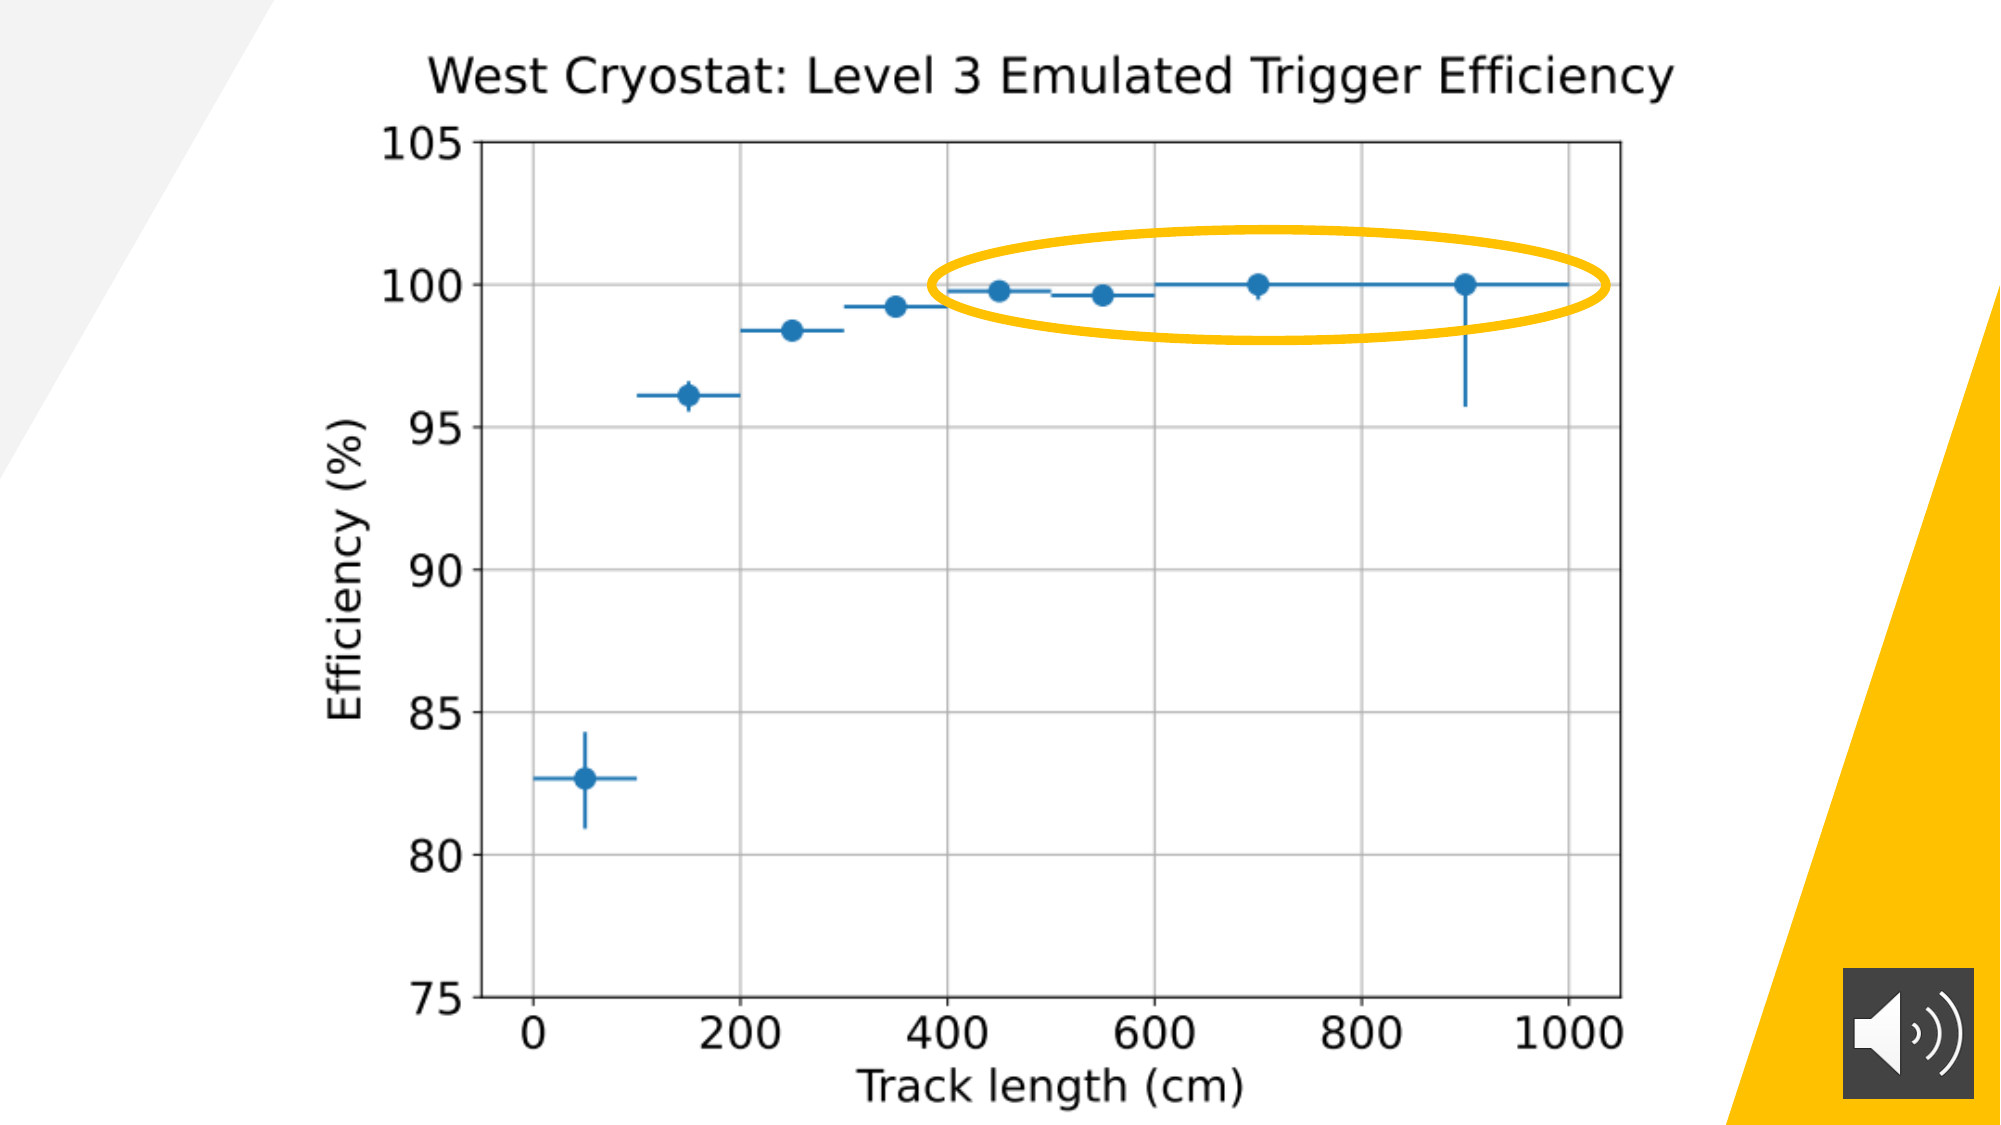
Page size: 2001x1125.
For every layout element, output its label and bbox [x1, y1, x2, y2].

picture [309, 37, 1691, 1125]
picture [1841, 966, 1976, 1101]
